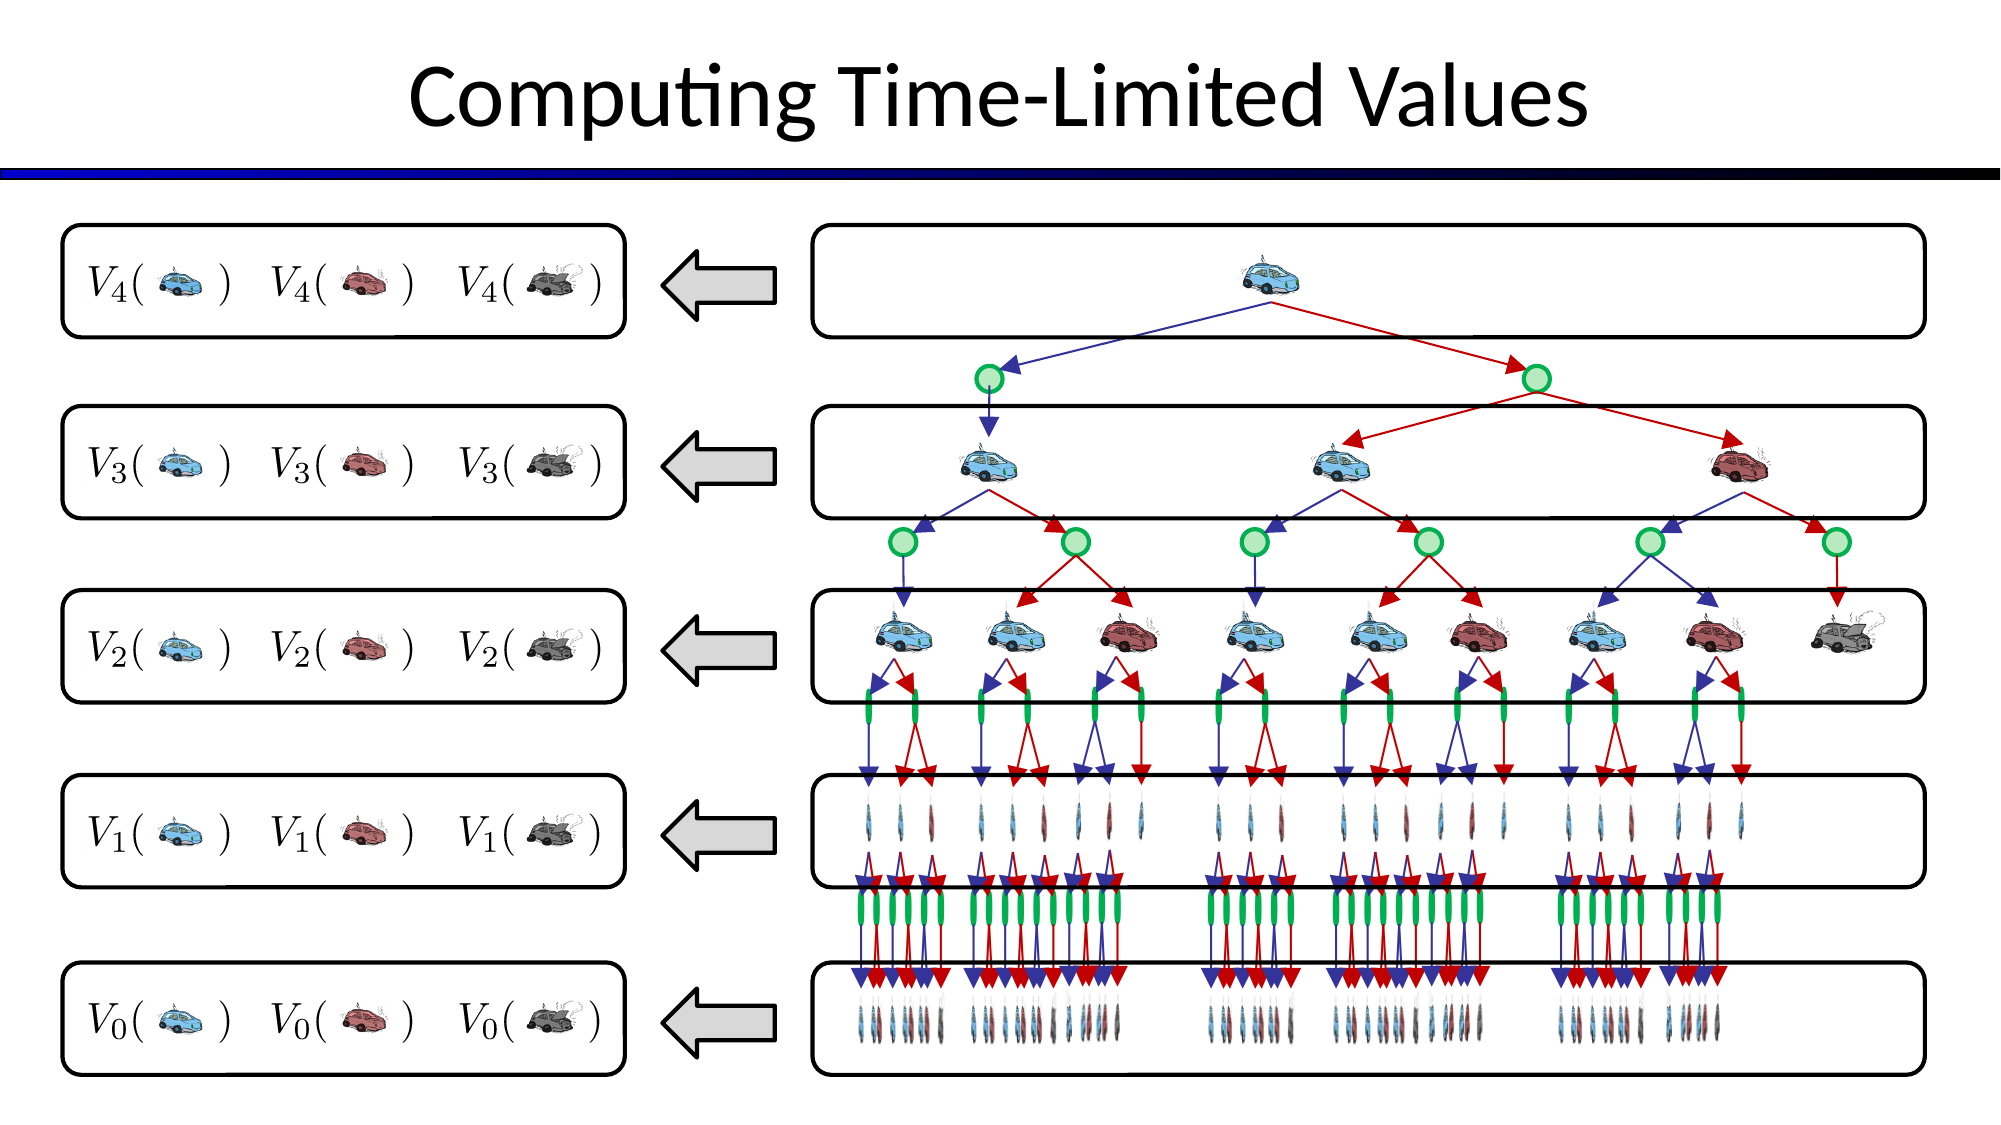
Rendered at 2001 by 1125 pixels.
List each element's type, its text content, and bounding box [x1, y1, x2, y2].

picture [270, 998, 413, 1046]
text_box [662, 250, 775, 321]
picture [457, 804, 601, 859]
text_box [863, 249, 1888, 663]
picture [824, 593, 1777, 1058]
text_box [812, 224, 1925, 338]
text_box [662, 988, 775, 1058]
picture [457, 254, 601, 309]
text_box [62, 224, 625, 338]
picture [87, 262, 230, 309]
picture [87, 999, 230, 1046]
picture [87, 812, 230, 859]
text_box [1781, 590, 1925, 703]
picture [457, 435, 601, 490]
picture [87, 443, 230, 490]
text_box [1892, 405, 1925, 519]
text_box [662, 431, 775, 502]
picture [457, 619, 601, 674]
text_box [812, 405, 858, 519]
picture [270, 260, 413, 309]
text_box [662, 616, 775, 686]
text_box [62, 774, 625, 888]
picture [270, 441, 413, 490]
text_box [1781, 774, 1925, 888]
text_box Computing Time-Limited Values [0, 0, 2000, 184]
text_box [662, 800, 775, 871]
picture [457, 992, 601, 1046]
text_box [62, 405, 625, 519]
text_box [812, 962, 1925, 1075]
text_box [62, 962, 625, 1075]
text_box [812, 779, 819, 883]
picture [87, 627, 230, 674]
text_box [62, 590, 625, 703]
picture [270, 625, 413, 674]
picture [270, 810, 413, 859]
text_box [812, 590, 857, 698]
